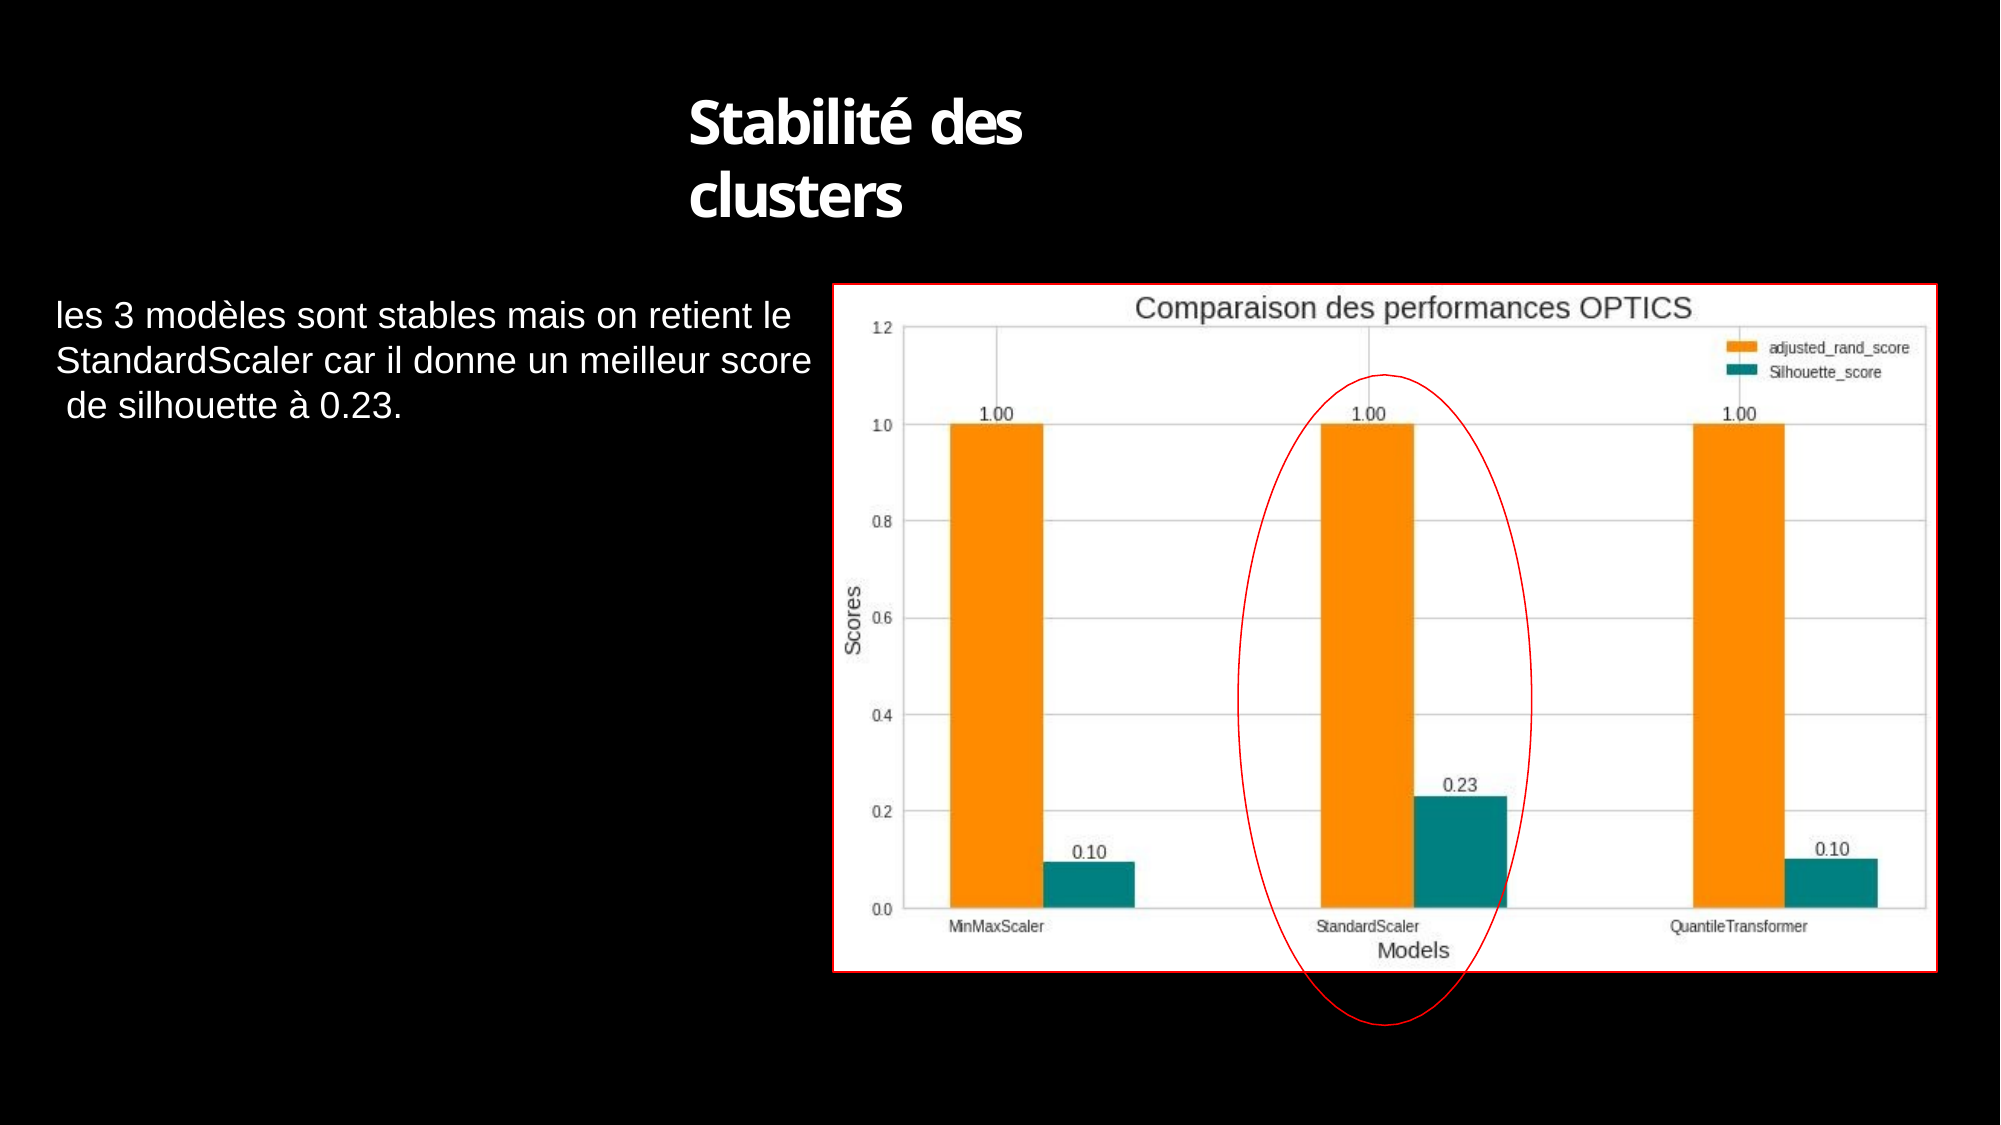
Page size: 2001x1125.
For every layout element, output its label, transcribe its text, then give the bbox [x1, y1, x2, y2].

text_box les 3 modèles sont stables mais on retient le StandardScaler car il donne un meilleur score de silhouette à 0.23. [40, 284, 831, 434]
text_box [831, 283, 1939, 1027]
title Stabilité des clusters [685, 80, 1209, 271]
